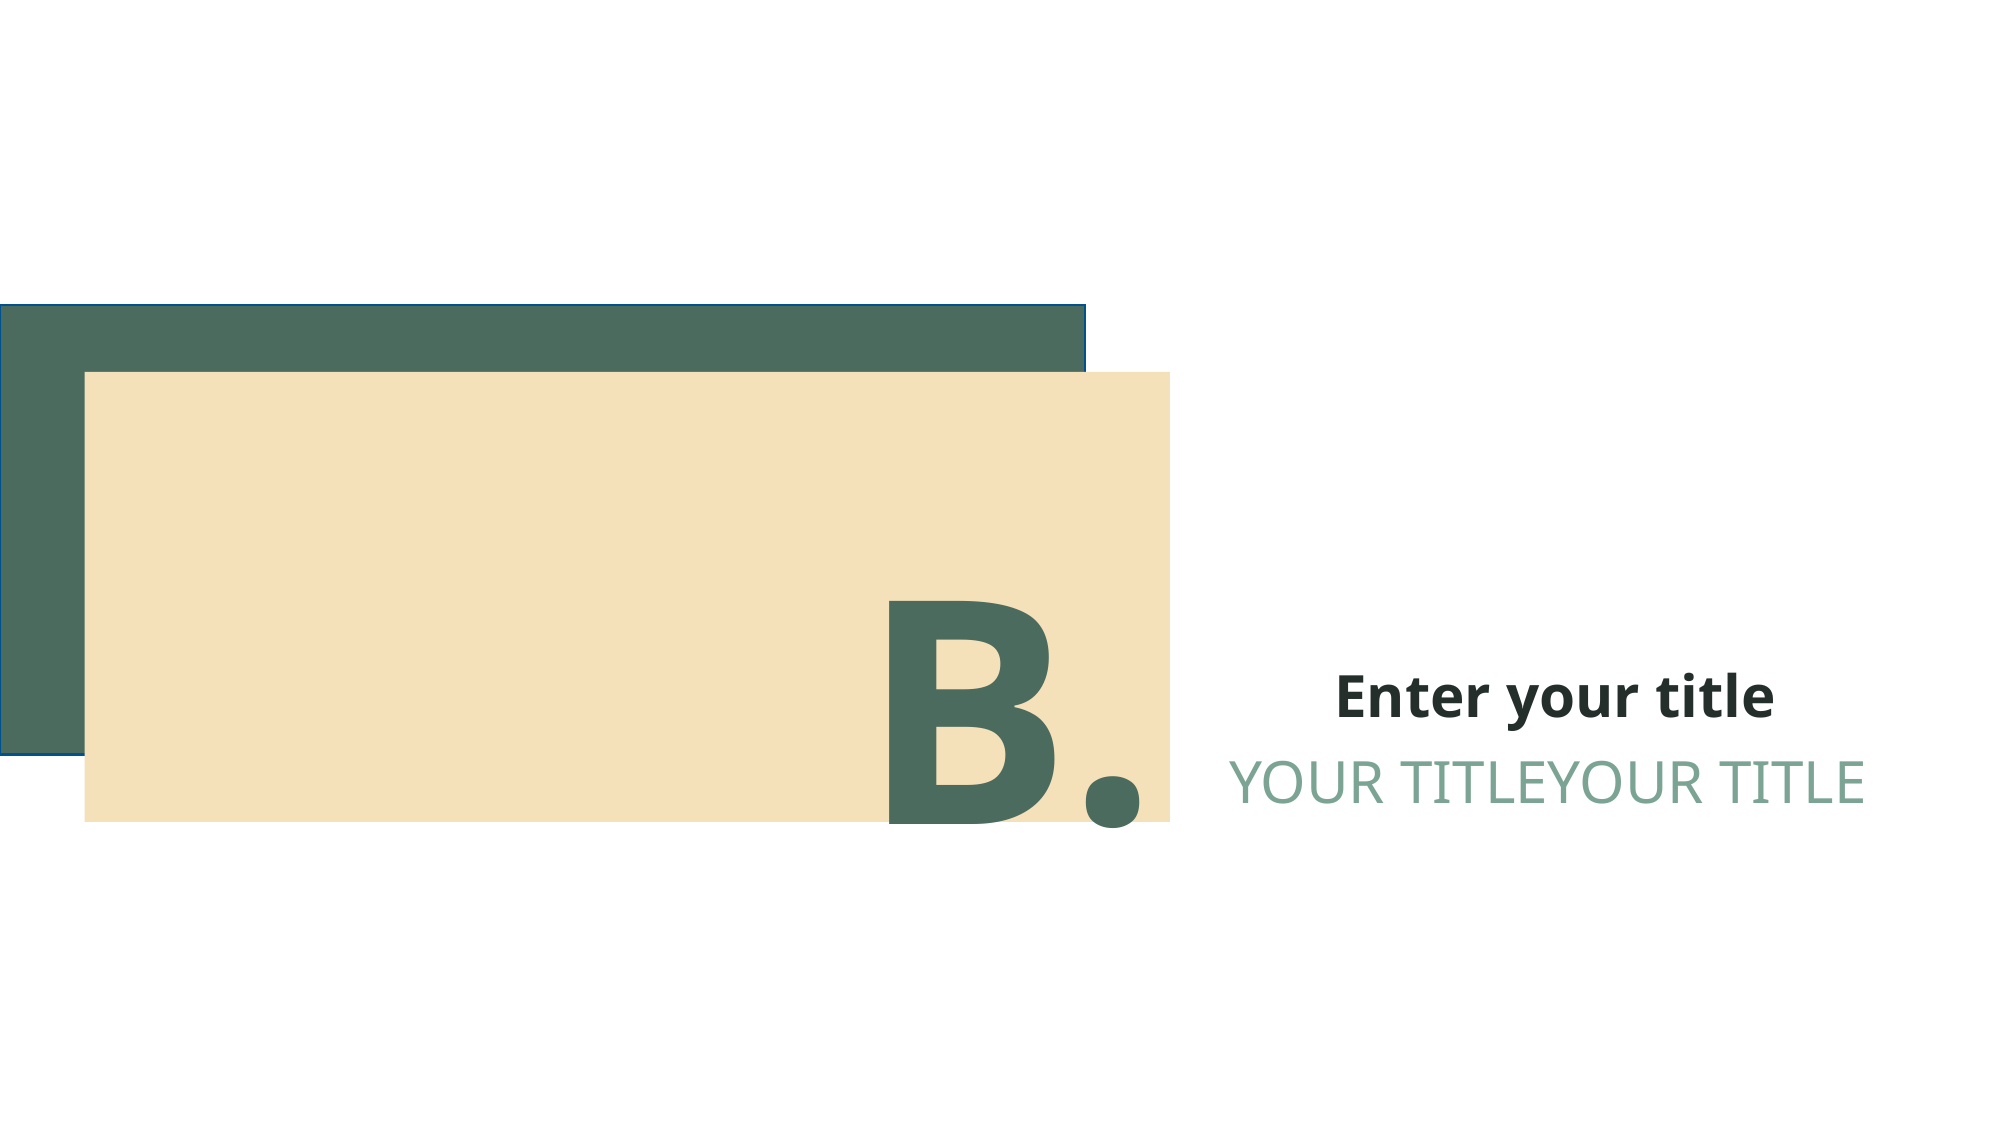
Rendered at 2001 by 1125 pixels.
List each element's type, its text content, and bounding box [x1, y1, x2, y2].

text_box YOUR TITLEYOUR TITLE [1214, 737, 1947, 823]
text_box [0, 304, 1086, 756]
text_box Enter your title [1254, 651, 1896, 737]
text_box B. [847, 504, 1254, 895]
text_box [84, 371, 1171, 823]
